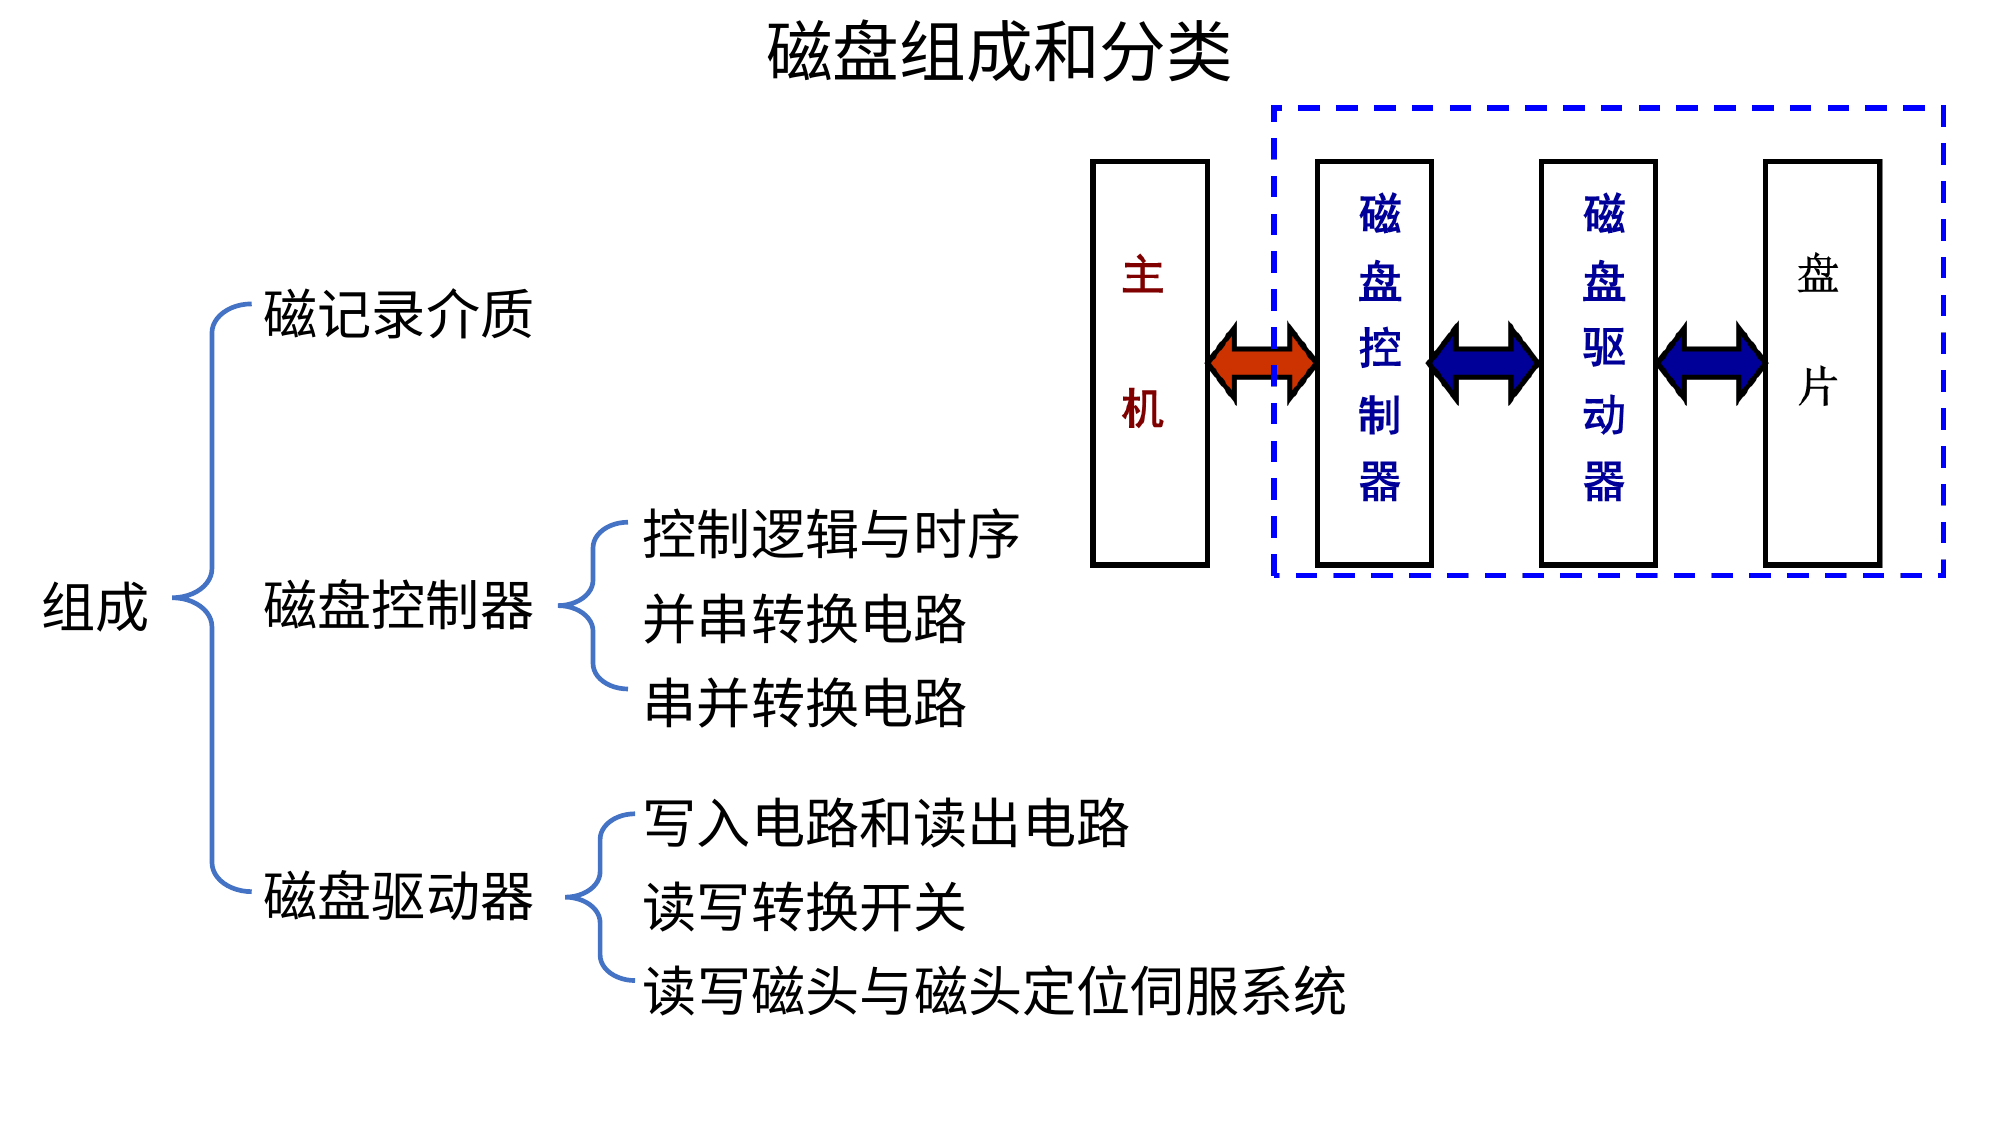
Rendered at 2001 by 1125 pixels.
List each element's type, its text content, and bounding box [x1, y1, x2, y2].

text_box 并串转换电路 [627, 545, 1014, 658]
text_box 读写转换开关 [627, 862, 1040, 946]
text_box [172, 303, 252, 893]
text_box [565, 813, 628, 981]
text_box 控制逻辑与时序 [627, 460, 1090, 573]
text_box 磁盘组成和分类 [595, 2, 1405, 97]
text_box 串并转换电路 [627, 658, 1014, 742]
picture [1090, 105, 1946, 578]
text_box 读写磁头与磁头定位伺服系统 [628, 917, 1372, 1030]
text_box 磁盘驱动器 [248, 821, 559, 935]
text_box [558, 521, 627, 690]
text_box 组成 [26, 533, 173, 646]
text_box 写入电路和读出电路 [627, 749, 1171, 862]
text_box 磁盘控制器 [248, 531, 559, 644]
text_box 磁记录介质 [248, 240, 559, 353]
